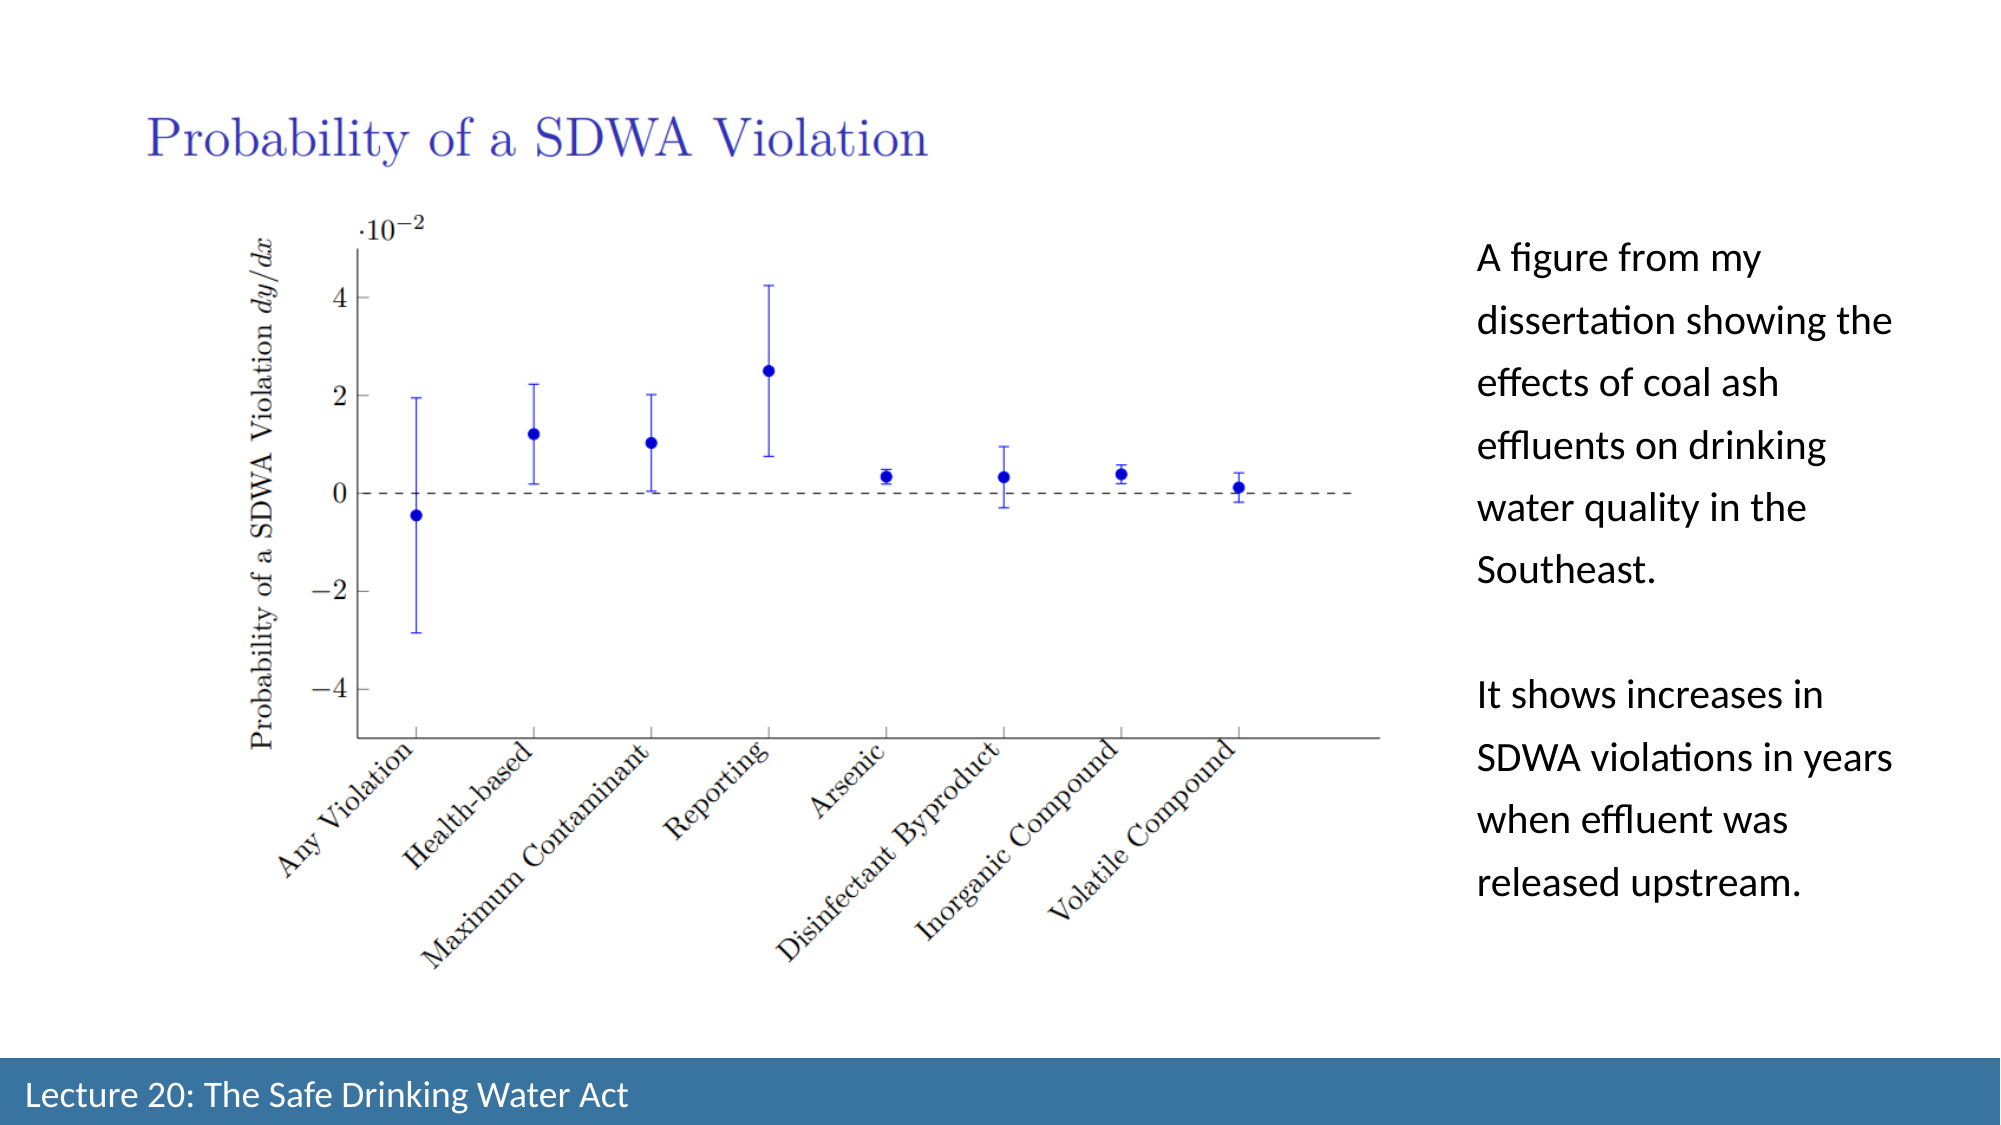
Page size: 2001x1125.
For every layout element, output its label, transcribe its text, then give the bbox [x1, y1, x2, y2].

picture [137, 99, 1385, 1026]
text_box A figure from my dissertation showing the effects of coal ash effluents on drinking water quality in the Southeast. It shows increases in SDWA violations in years when effluent was released upstream. [1462, 210, 1926, 913]
